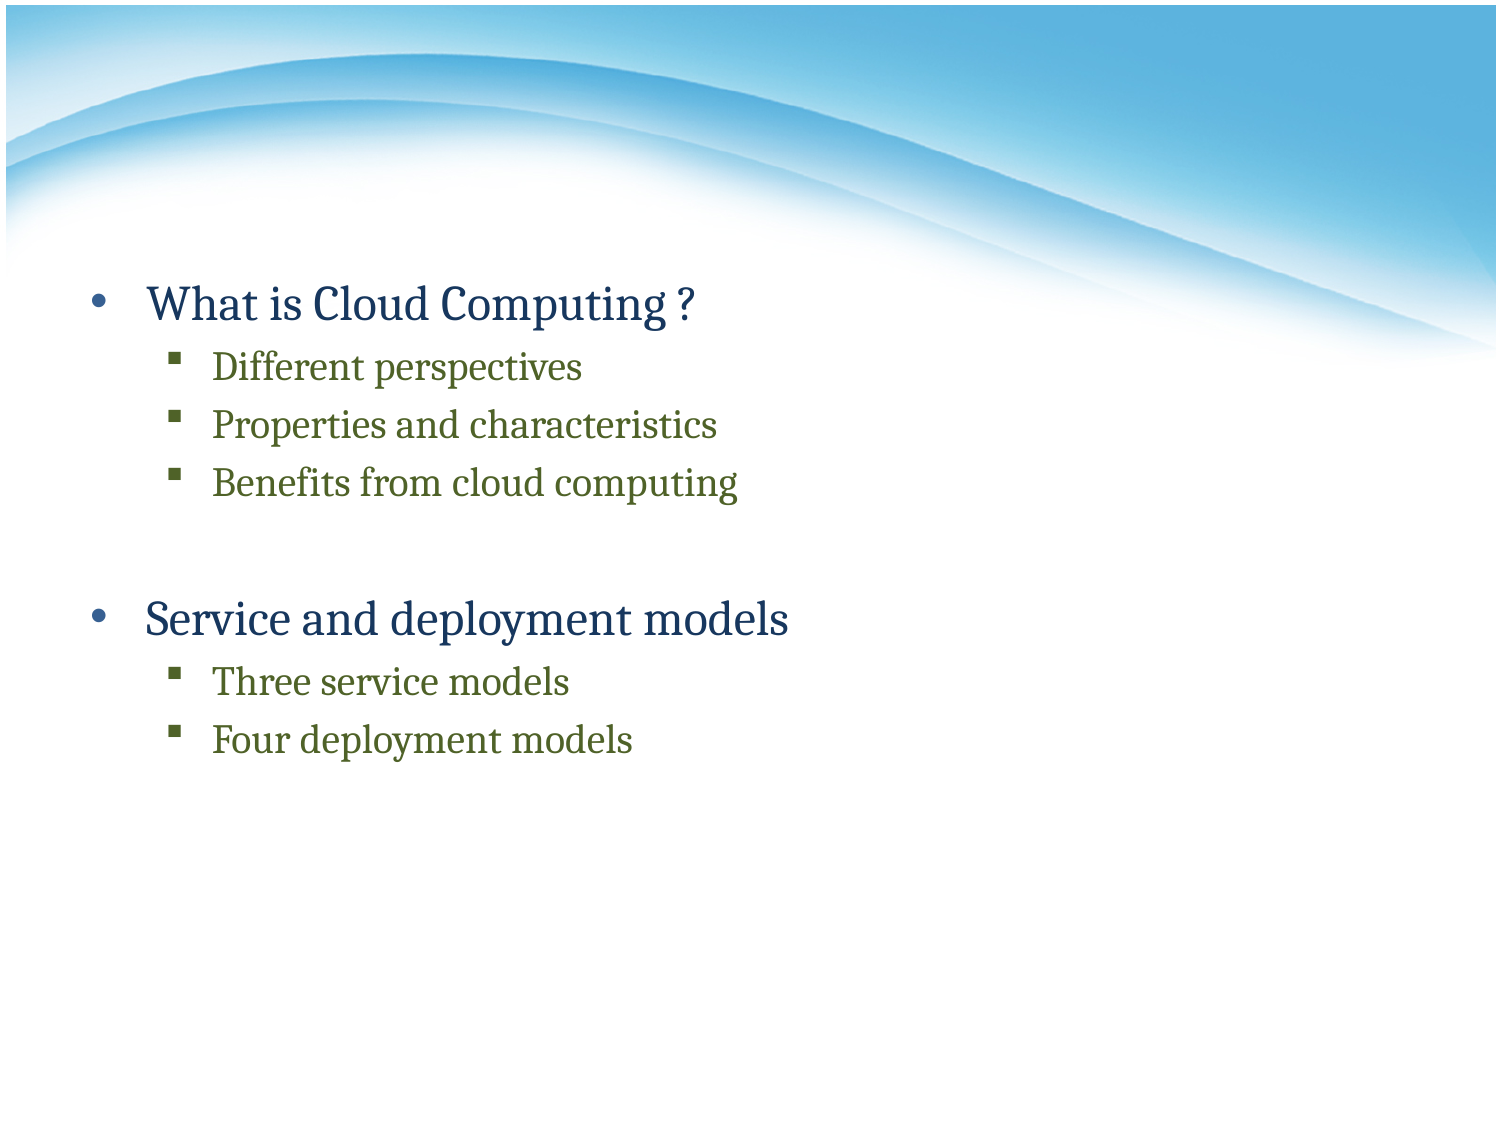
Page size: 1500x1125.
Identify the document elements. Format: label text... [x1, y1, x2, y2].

picture [0, 0, 1500, 1125]
list What is Cloud Computing ? Different perspectives Properties and characteristics Benefits from cloud computing Service and deployment models Three service models Four deployment models [75, 262, 1425, 1005]
